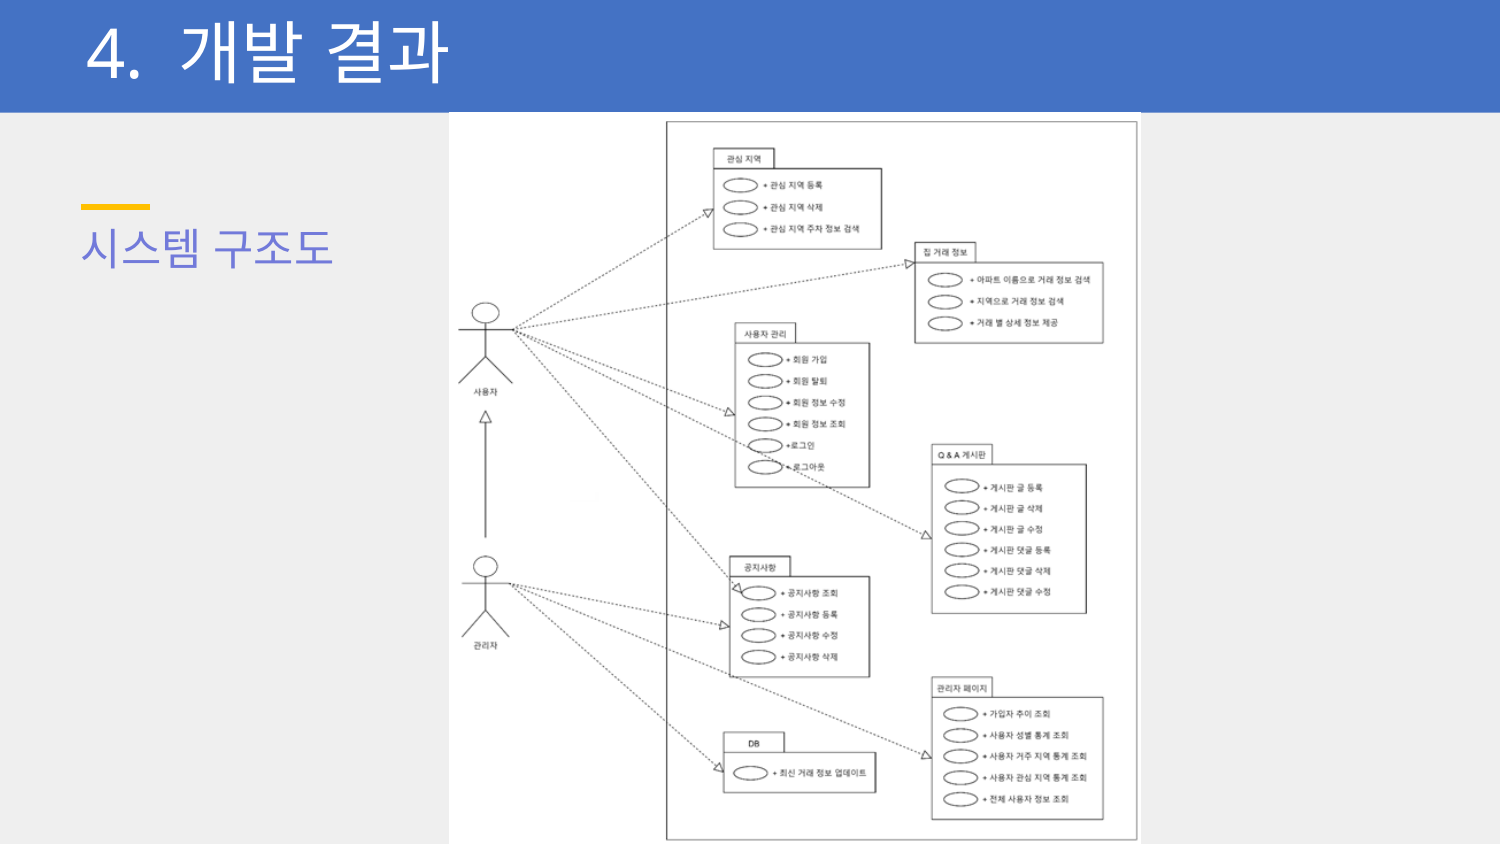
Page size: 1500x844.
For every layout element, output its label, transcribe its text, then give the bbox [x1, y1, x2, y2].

list 시스템 구조도 [0, 221, 392, 324]
picture [448, 112, 1141, 844]
title 4. 개발 결과 [0, 0, 1500, 113]
